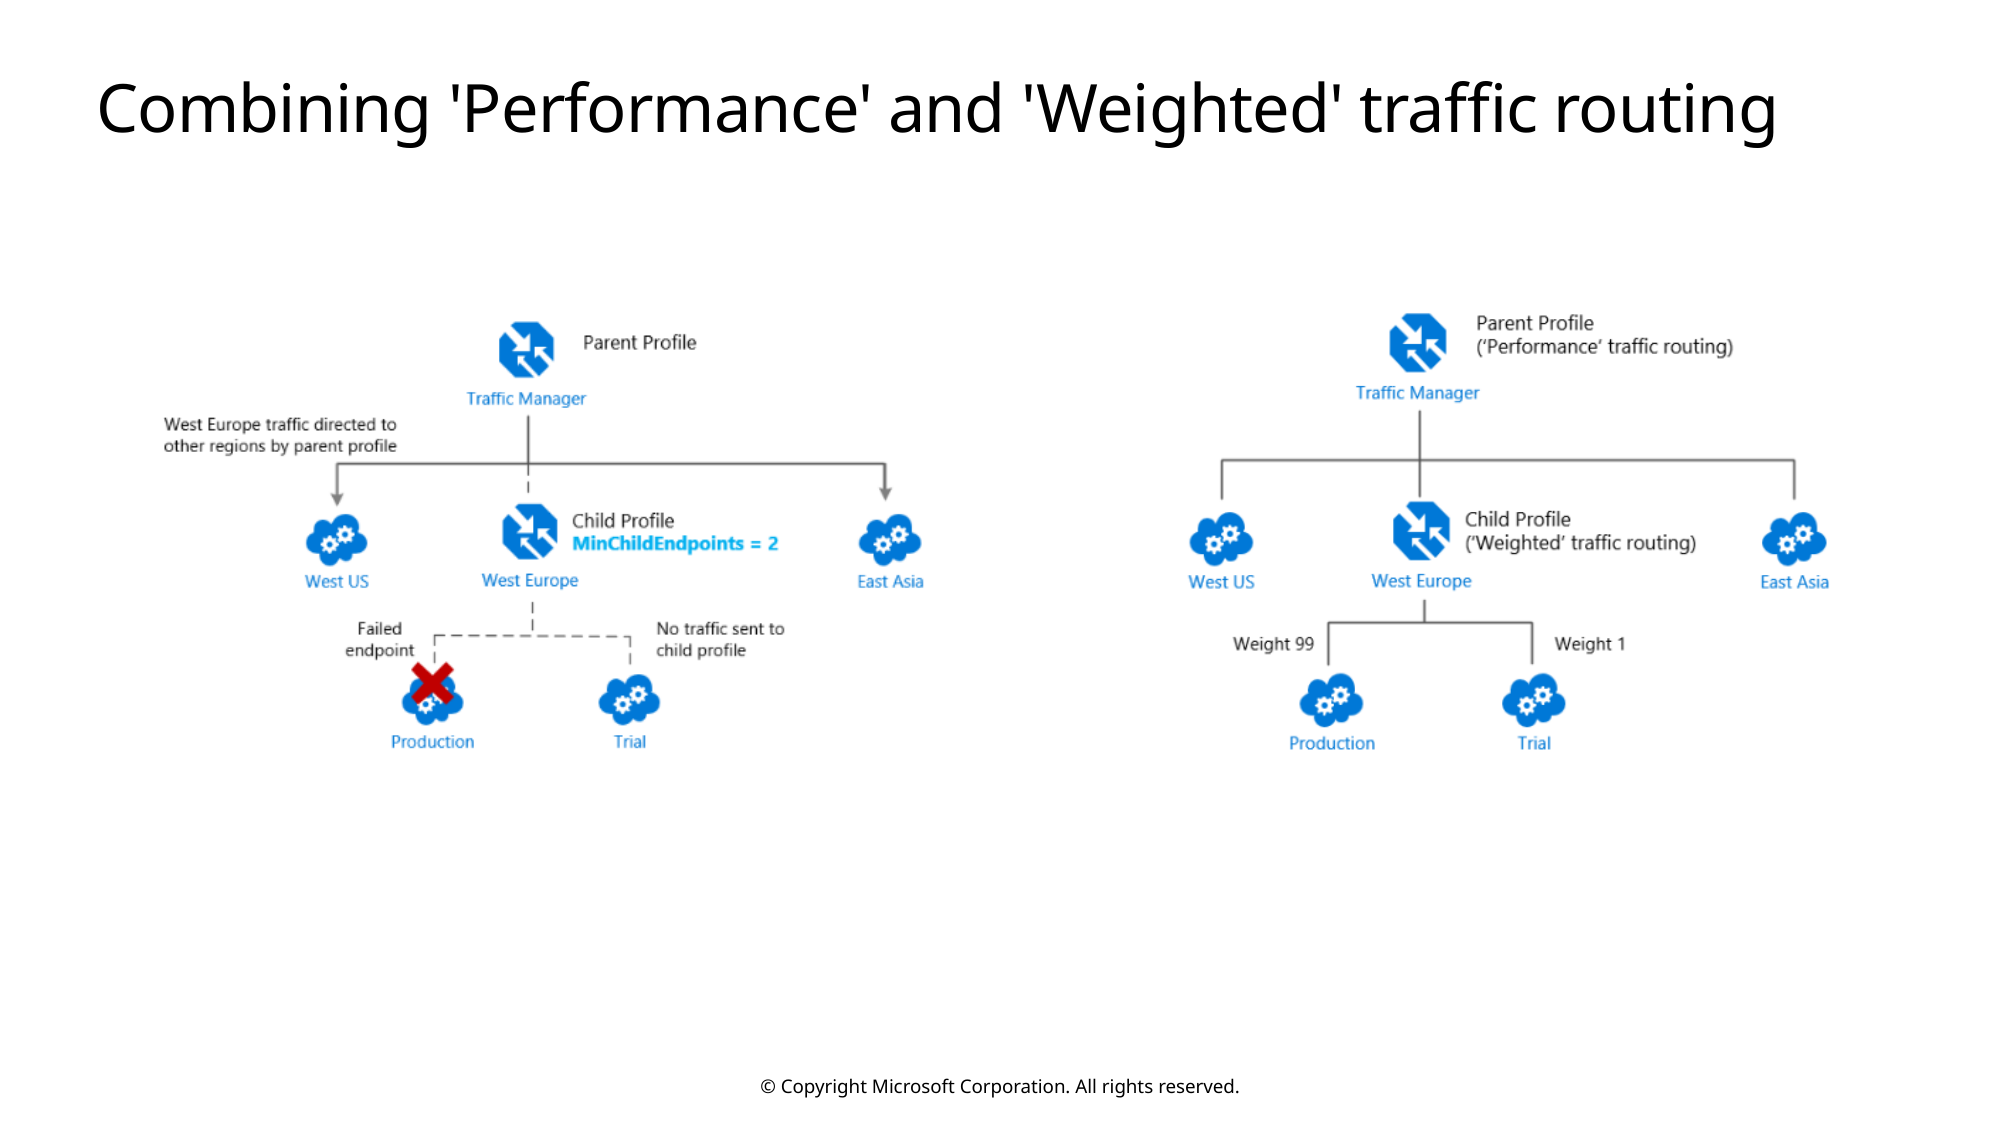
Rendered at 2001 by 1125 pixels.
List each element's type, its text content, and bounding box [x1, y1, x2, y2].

picture [135, 296, 956, 779]
picture [1152, 286, 1865, 779]
title Combining 'Performance' and 'Weighted' traffic routing [96, 75, 1904, 166]
